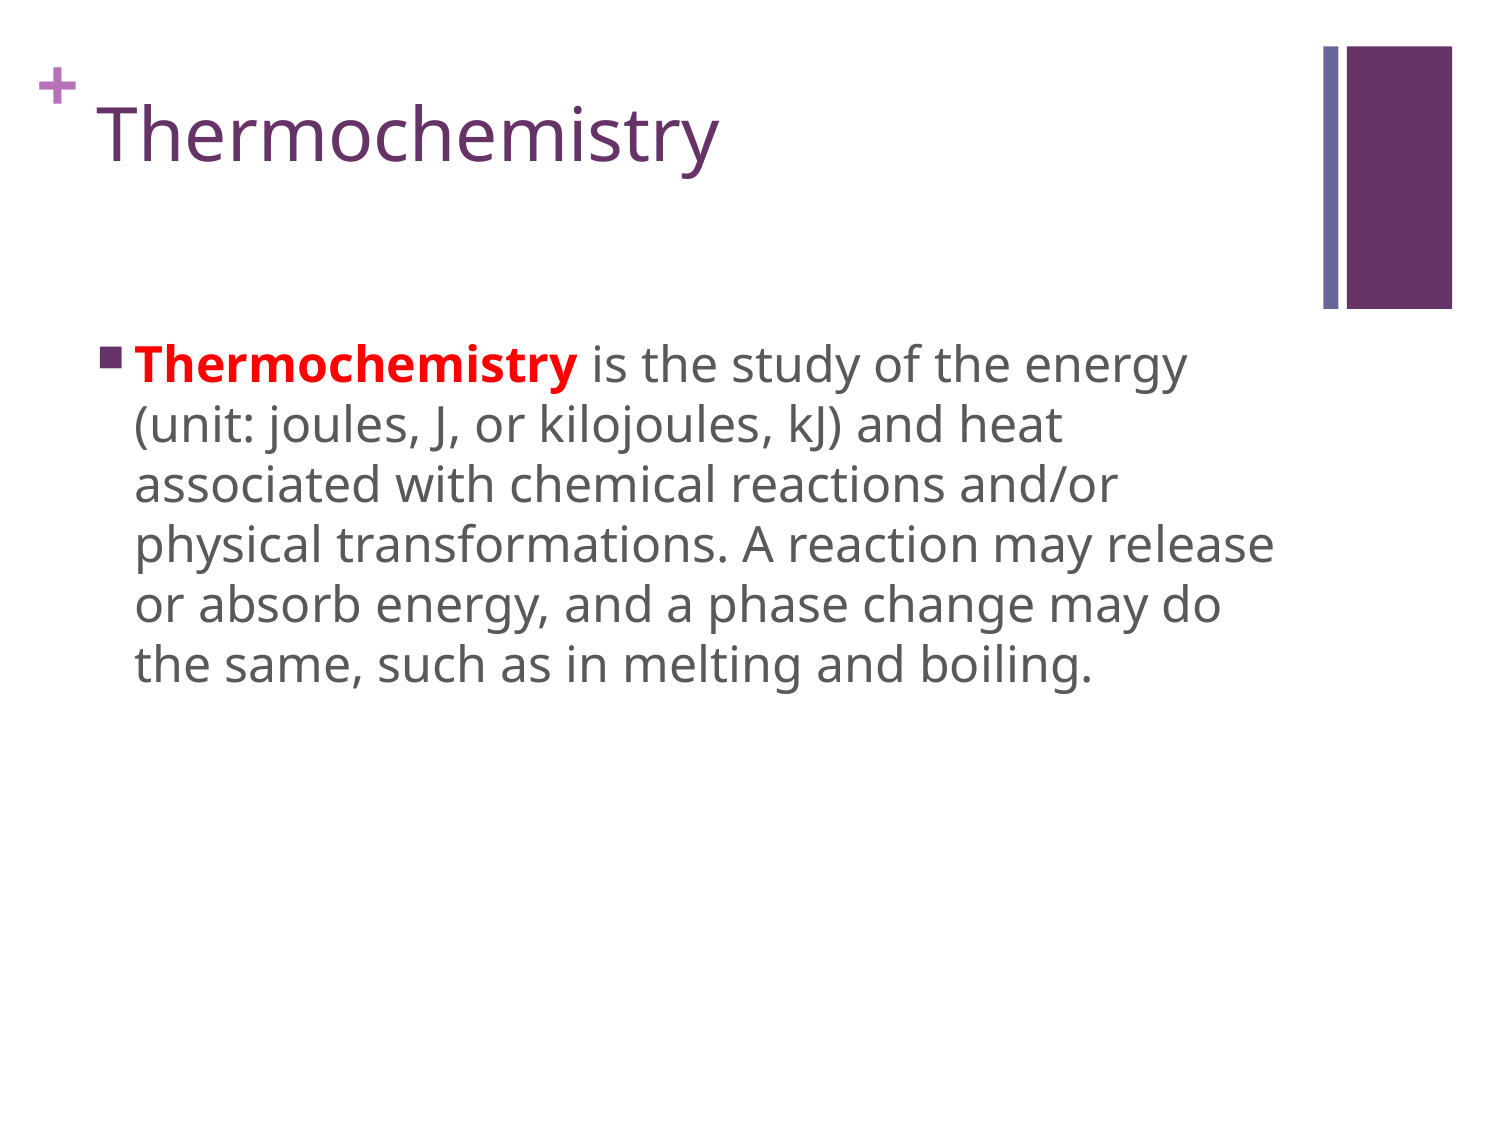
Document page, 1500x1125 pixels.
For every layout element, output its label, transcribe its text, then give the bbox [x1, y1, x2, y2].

list Thermochemistry is the study of the energy (unit: joules, J, or kilojoules, kJ) and heat associated with chemical reactions and/or physical transformations. A reaction may release or absorb energy, and a phase change may do the same, such as in melting and boiling. [81, 324, 1322, 1005]
title Thermochemistry [81, 79, 1322, 263]
